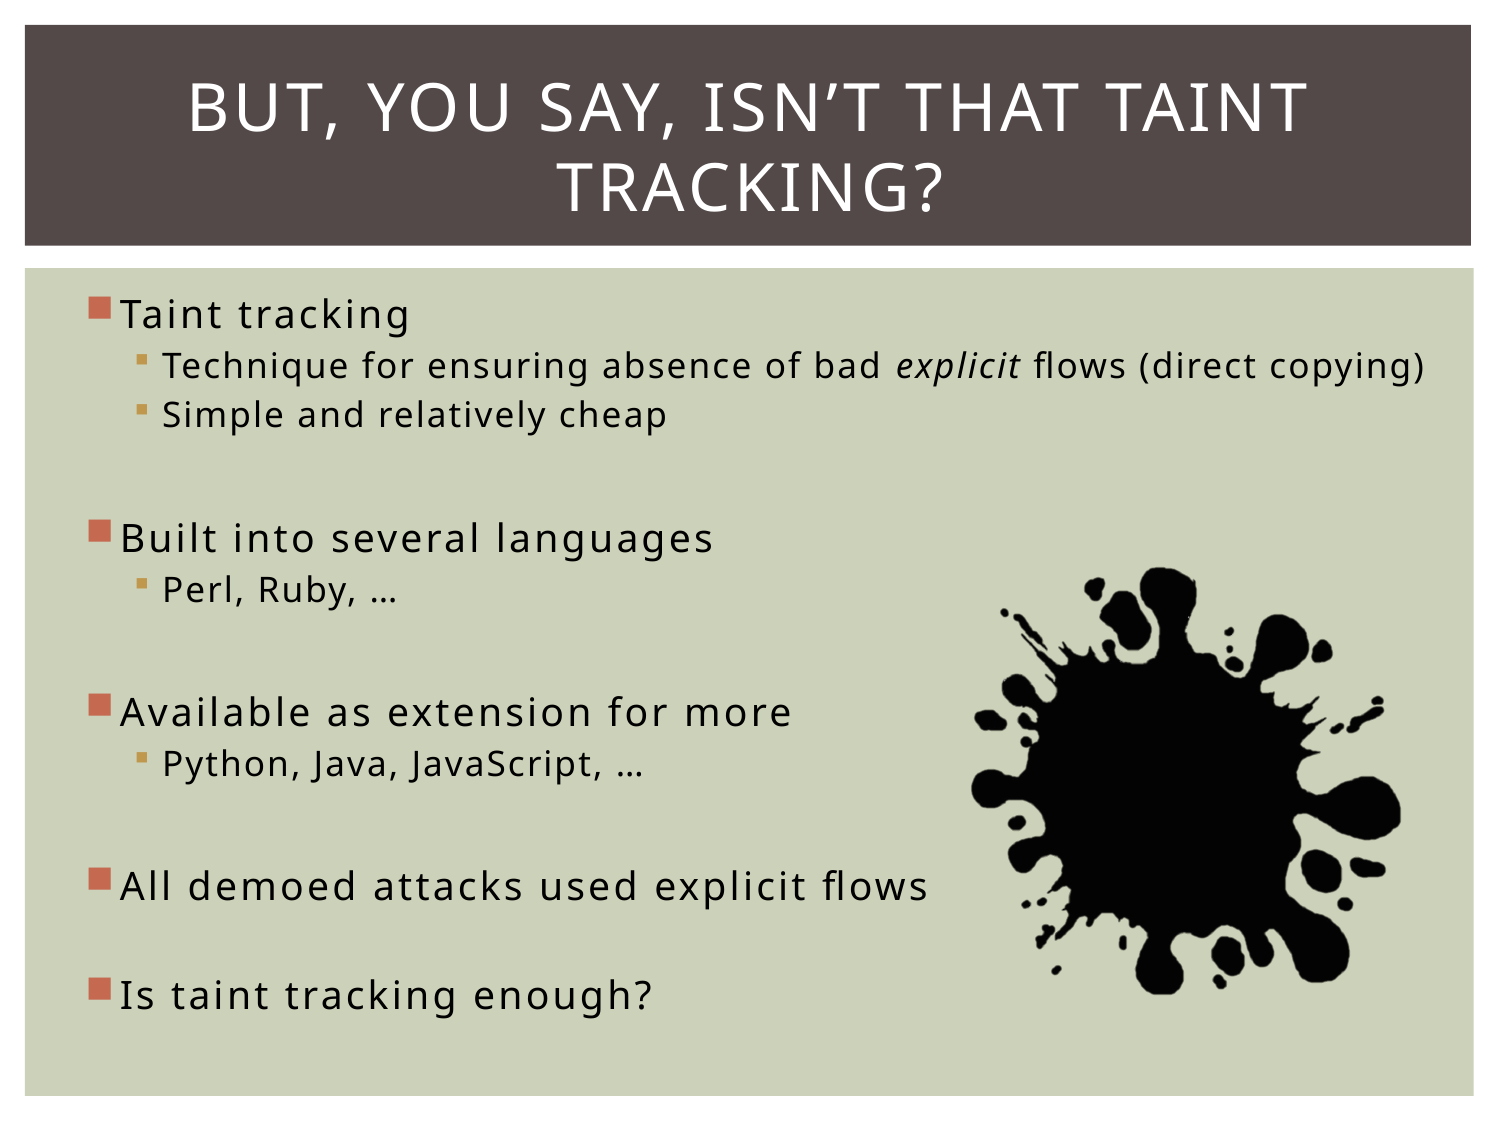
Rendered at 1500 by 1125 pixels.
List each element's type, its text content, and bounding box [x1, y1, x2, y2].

list Taint tracking Technique for ensuring absence of bad explicit flows (direct copying) Simple and relatively cheap Built into several languages Perl, Ruby, … Available as extension for more Python, Java, JavaScript, … All demoed attacks used explicit flows Is taint tracking enough? [62, 281, 1442, 1075]
picture [970, 565, 1438, 1016]
title But, You say, isn’t that taint tracking? [62, 58, 1438, 232]
